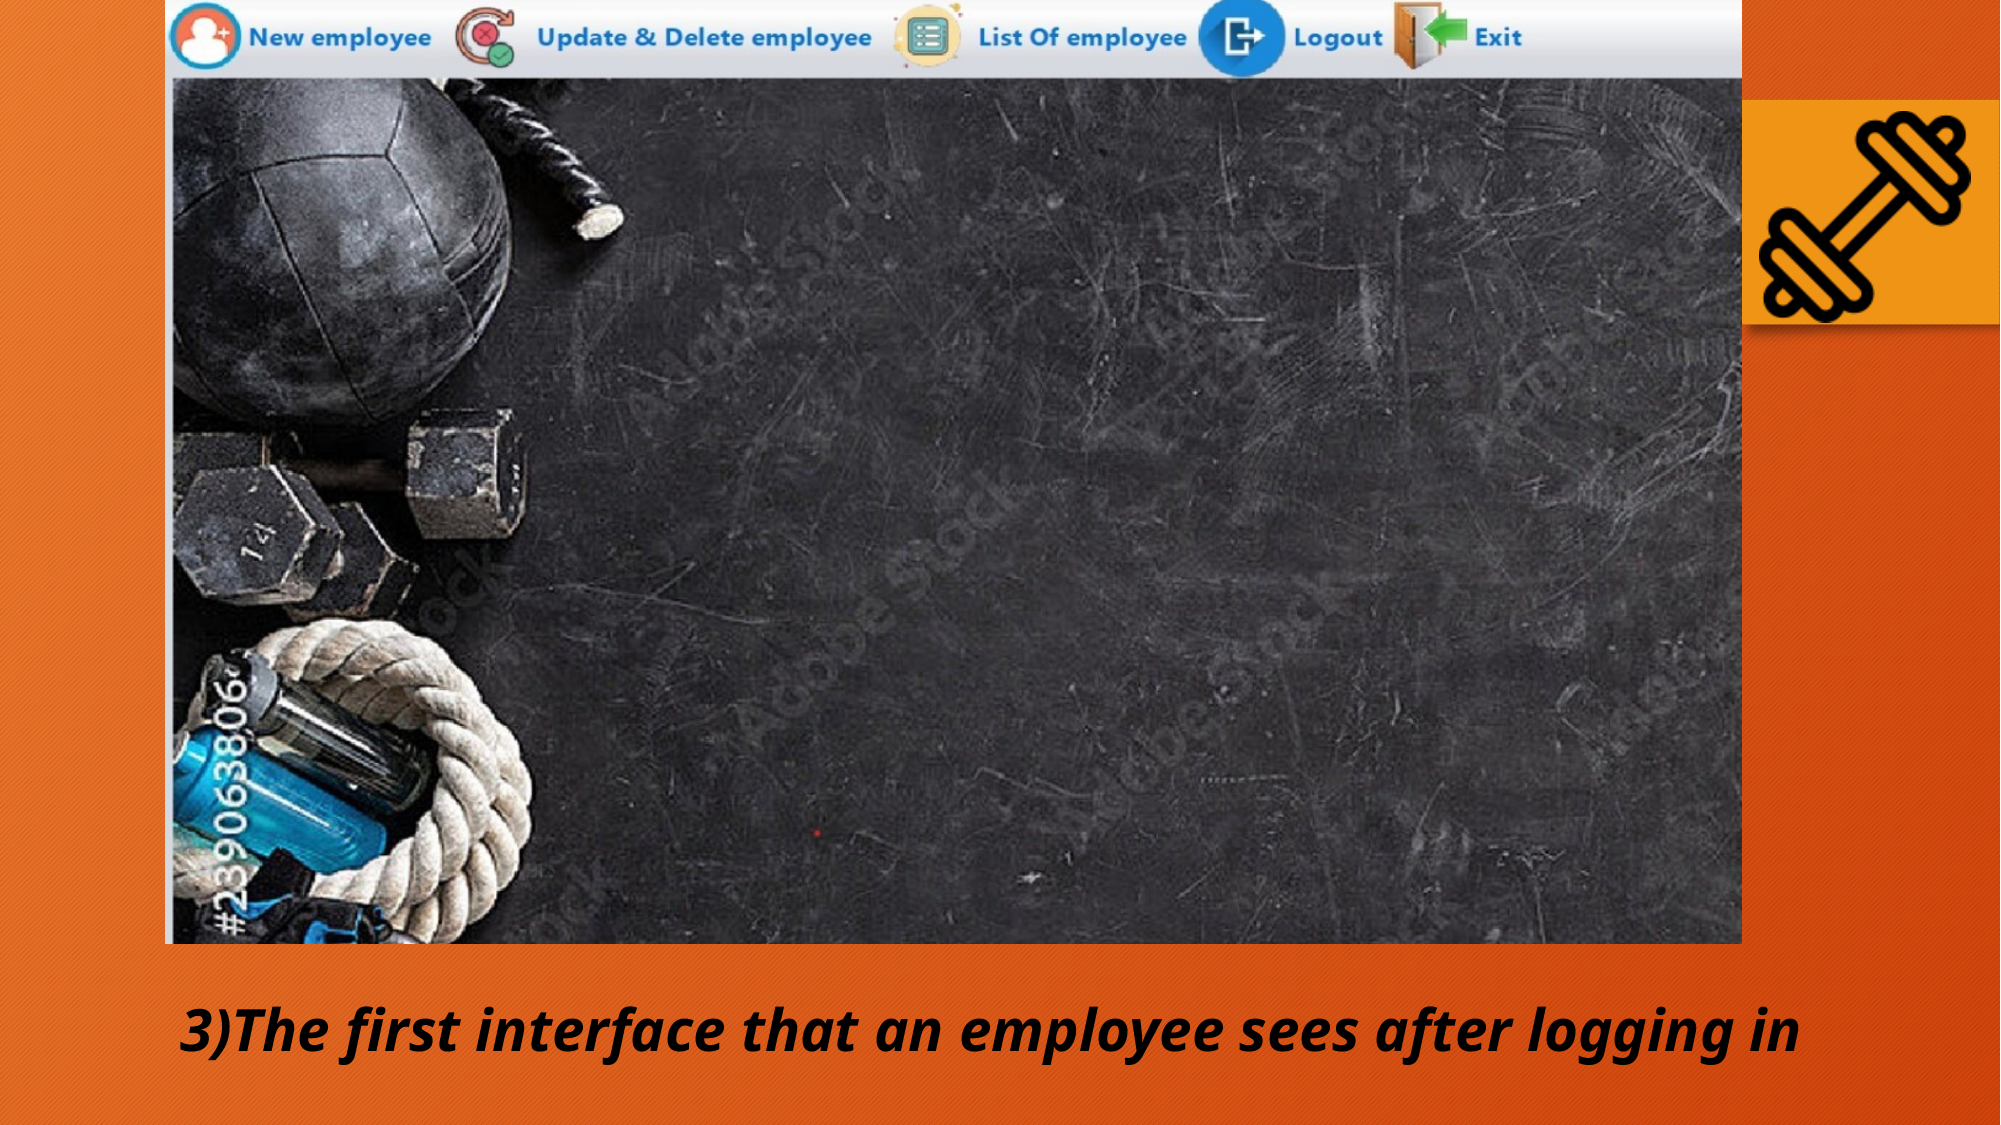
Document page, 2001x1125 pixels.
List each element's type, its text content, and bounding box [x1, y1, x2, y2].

text_box 3)The first interface that an employee sees after logging in [165, 985, 1866, 1071]
picture [164, 0, 2000, 944]
picture [1759, 111, 1971, 324]
